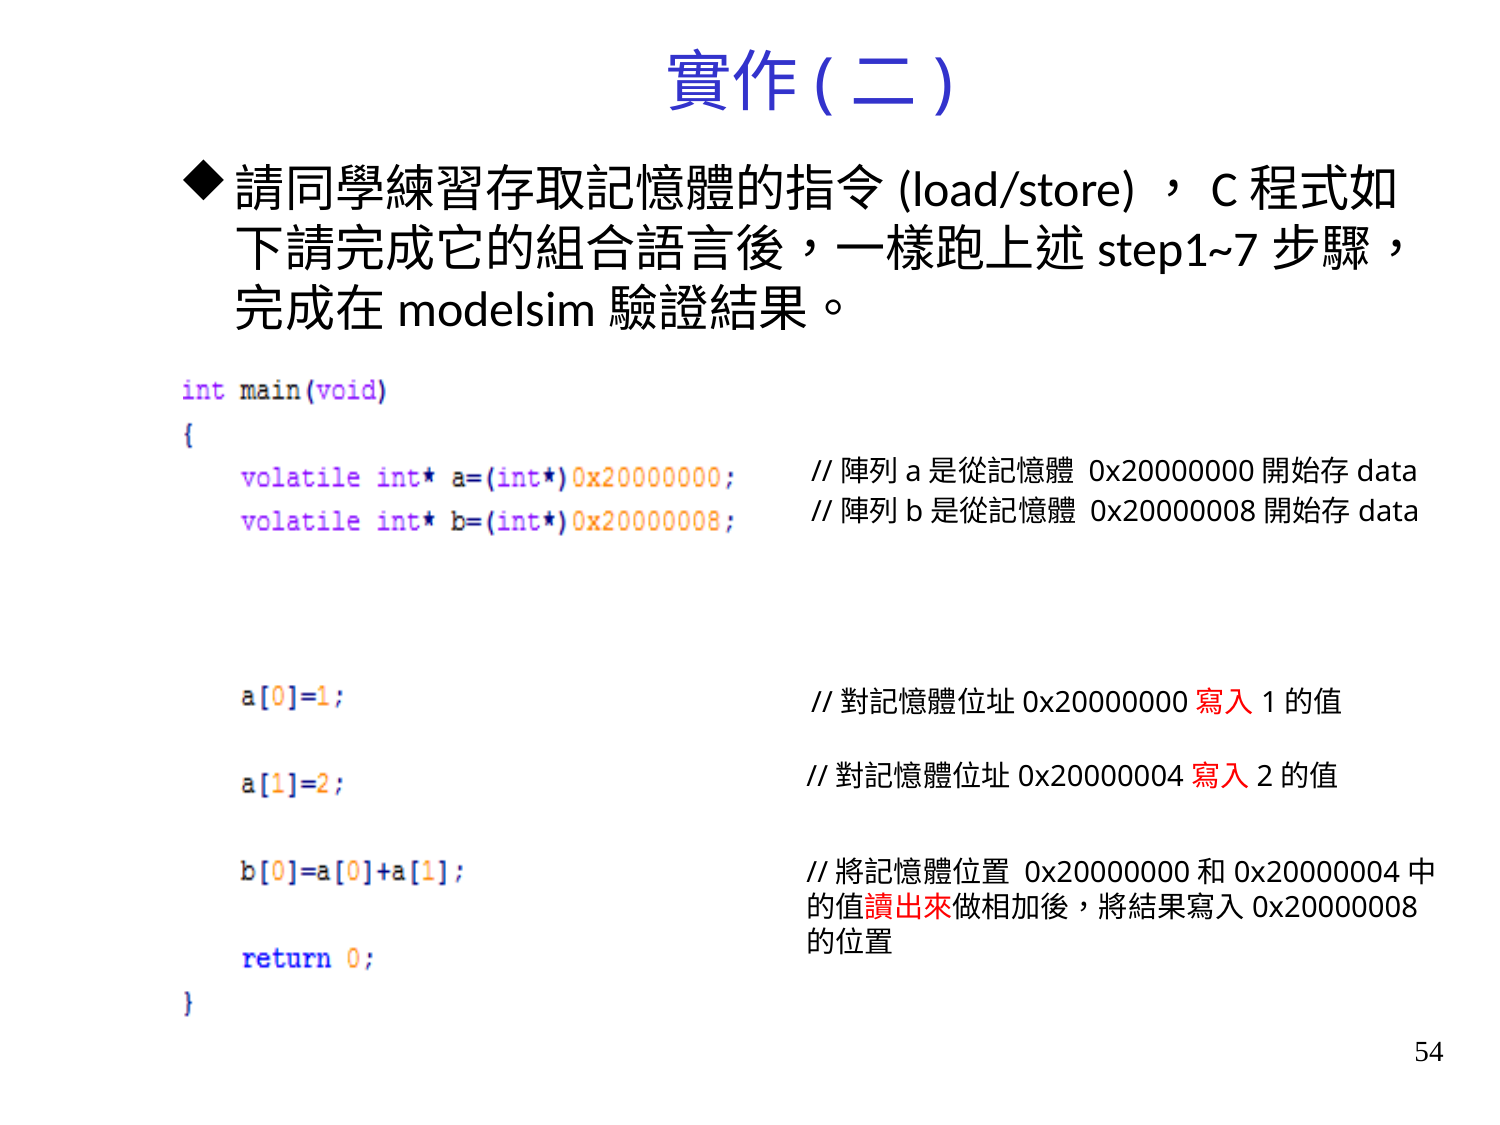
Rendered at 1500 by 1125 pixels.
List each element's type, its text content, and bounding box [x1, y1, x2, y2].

text_box //陣列a是從記憶體 0x20000000開始存data //陣列b是從記憶體 0x20000008開始存data [883, 442, 1449, 552]
text_box 請同學練習存取記憶體的指令(load/store)，C程式如下請完成它的組合語言後，一樣跑上述step1~7步驟，完成在modelsim驗證結果。 [163, 148, 1428, 464]
text_box //將記憶體位置 0x20000000和0x20000004中的值讀出來做相加後，將結果寫入0x20000008的位置 [883, 844, 1461, 981]
text_box //對記憶體位址0x20000004寫入2的值 [883, 747, 1390, 794]
slide_number 54 [1108, 1024, 1460, 1103]
picture [182, 361, 880, 1024]
subtitle 實作(二) [159, 30, 1460, 185]
text_box //對記憶體位址0x20000000寫入1的值 [883, 673, 1390, 730]
